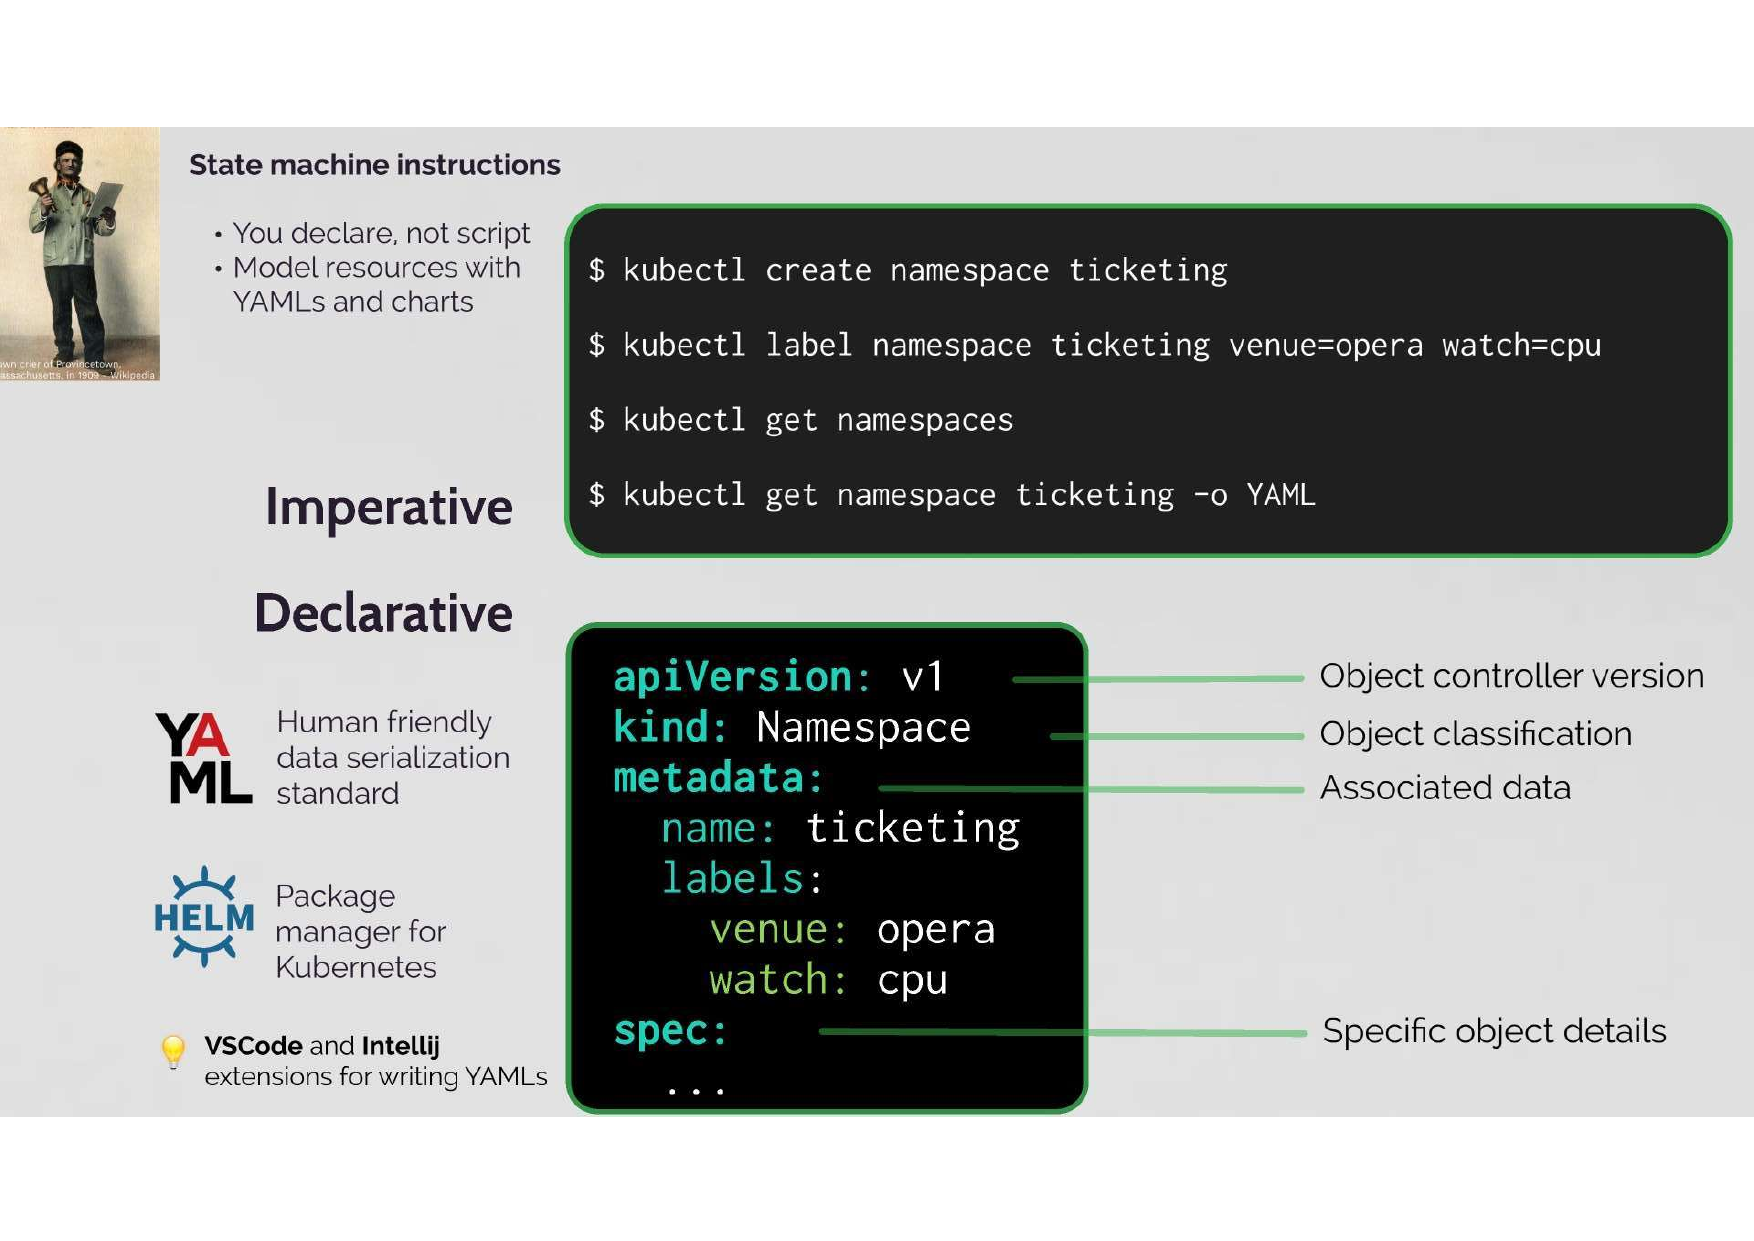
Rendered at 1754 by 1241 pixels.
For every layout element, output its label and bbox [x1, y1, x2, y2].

picture [0, 127, 1754, 1117]
